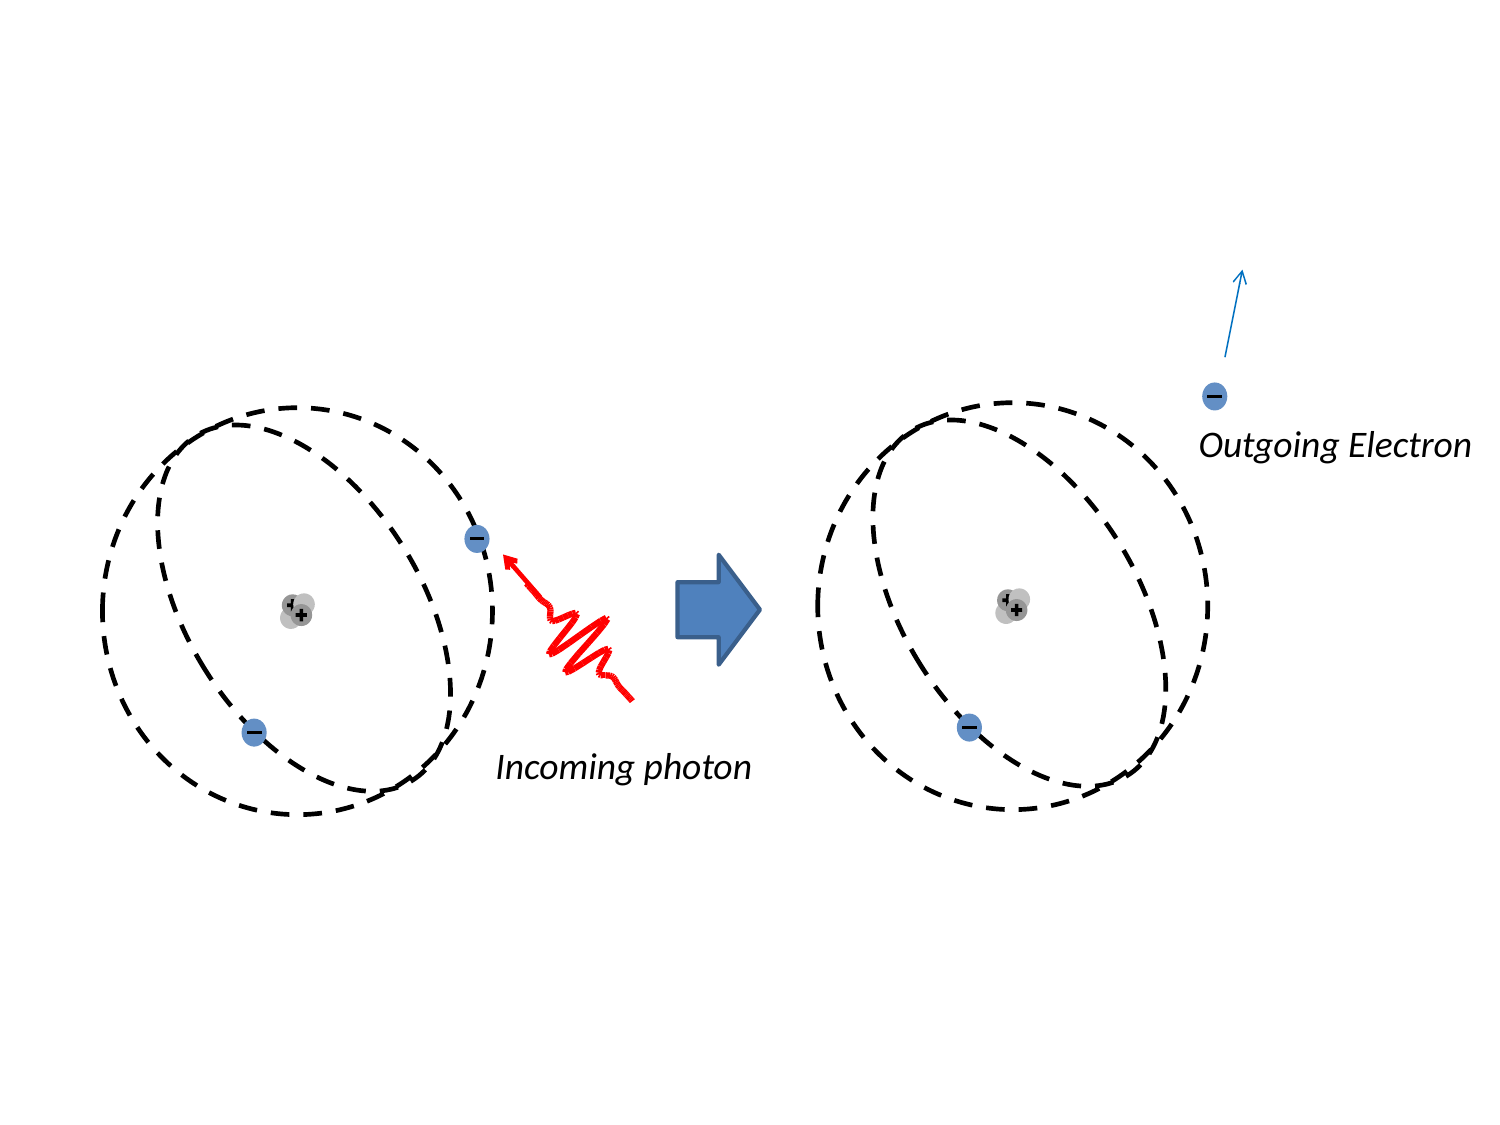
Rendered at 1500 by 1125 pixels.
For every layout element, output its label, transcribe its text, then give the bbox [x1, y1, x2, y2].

text_box [815, 400, 1210, 812]
text_box Outgoing Electron [1183, 412, 1488, 472]
text_box [1117, 749, 1153, 783]
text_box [1201, 382, 1228, 411]
text_box [898, 431, 910, 438]
text_box [675, 552, 762, 667]
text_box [501, 606, 661, 674]
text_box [102, 404, 493, 815]
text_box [499, 557, 544, 595]
text_box [960, 724, 979, 731]
text_box [954, 711, 985, 744]
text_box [1189, 304, 1278, 323]
text_box Incoming photon [497, 734, 768, 795]
